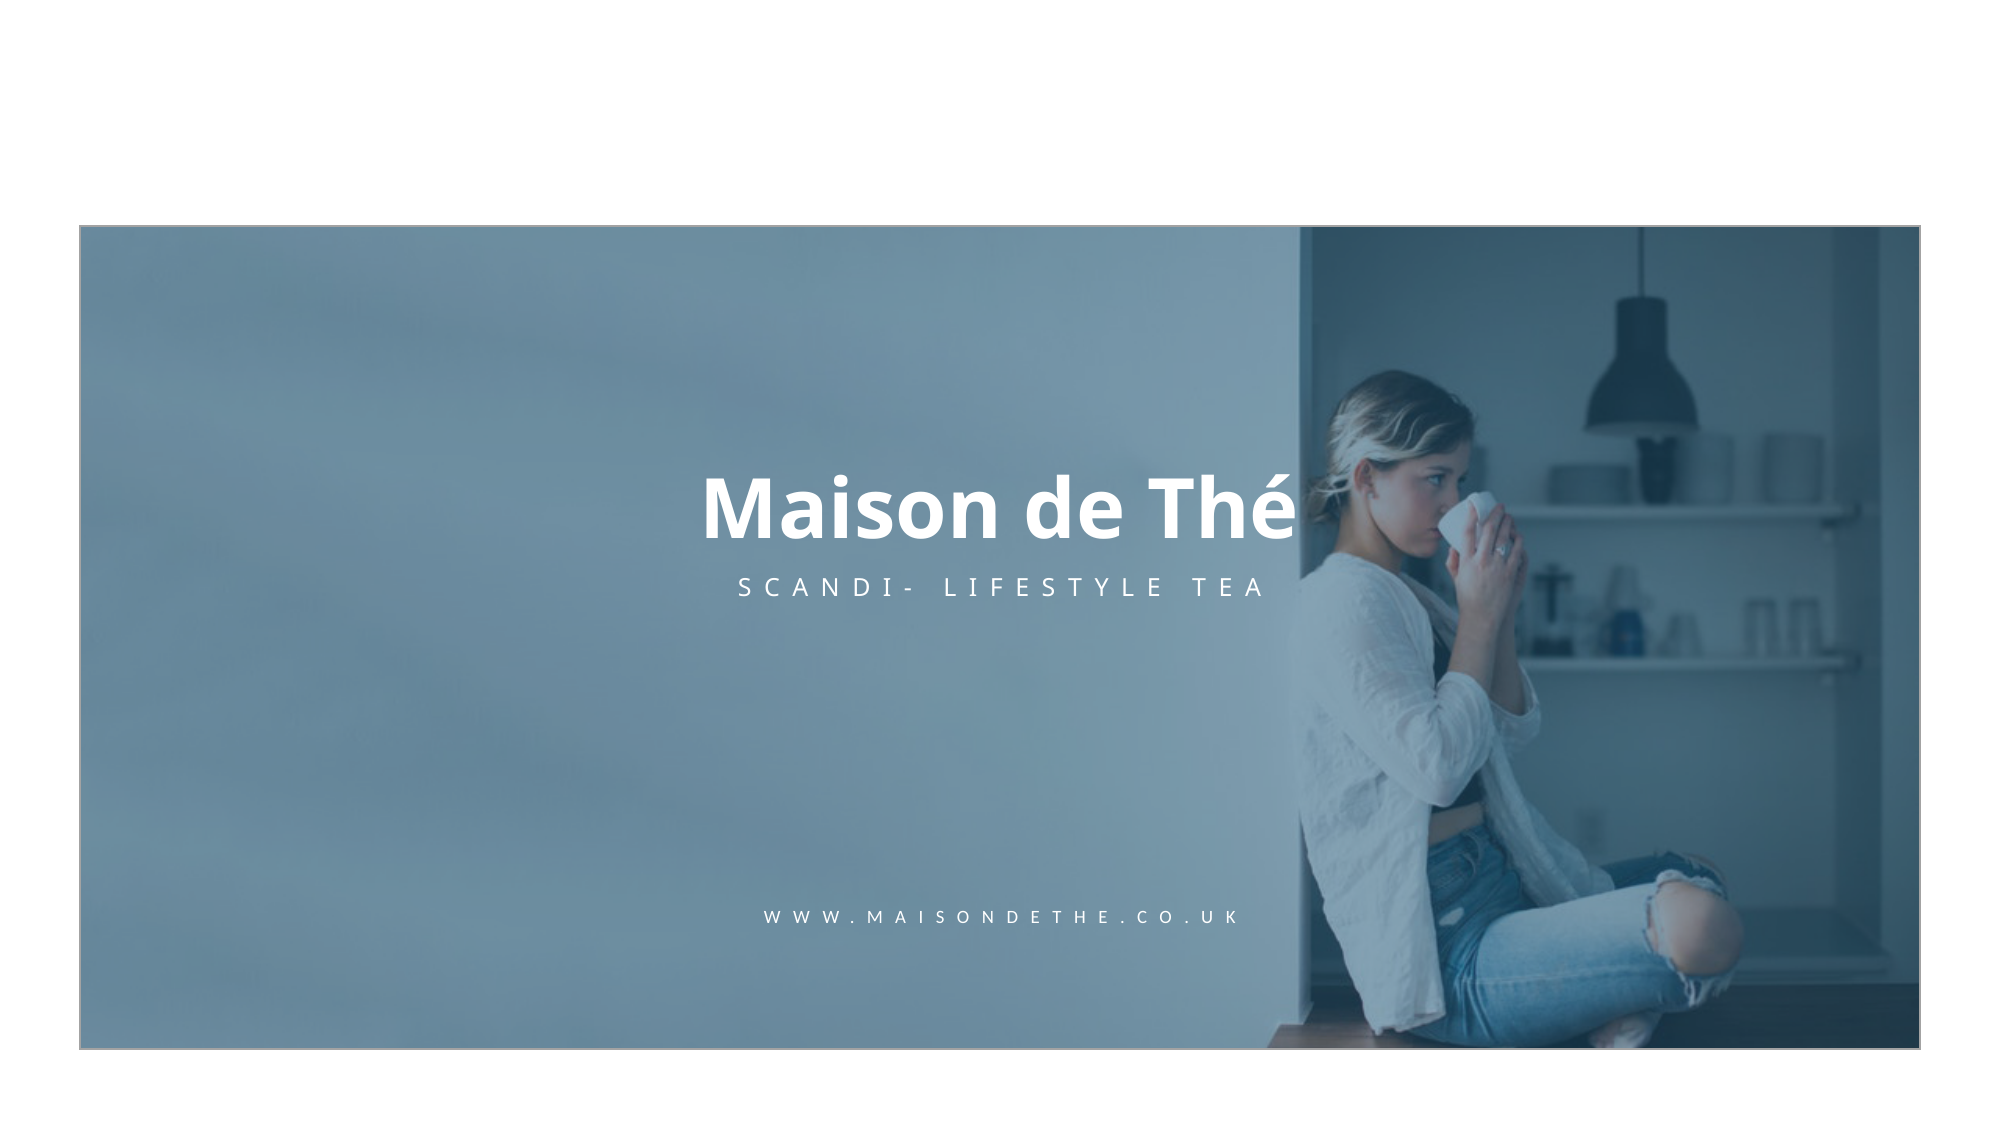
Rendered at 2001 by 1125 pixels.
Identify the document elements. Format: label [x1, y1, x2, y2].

picture [79, 226, 1921, 1049]
